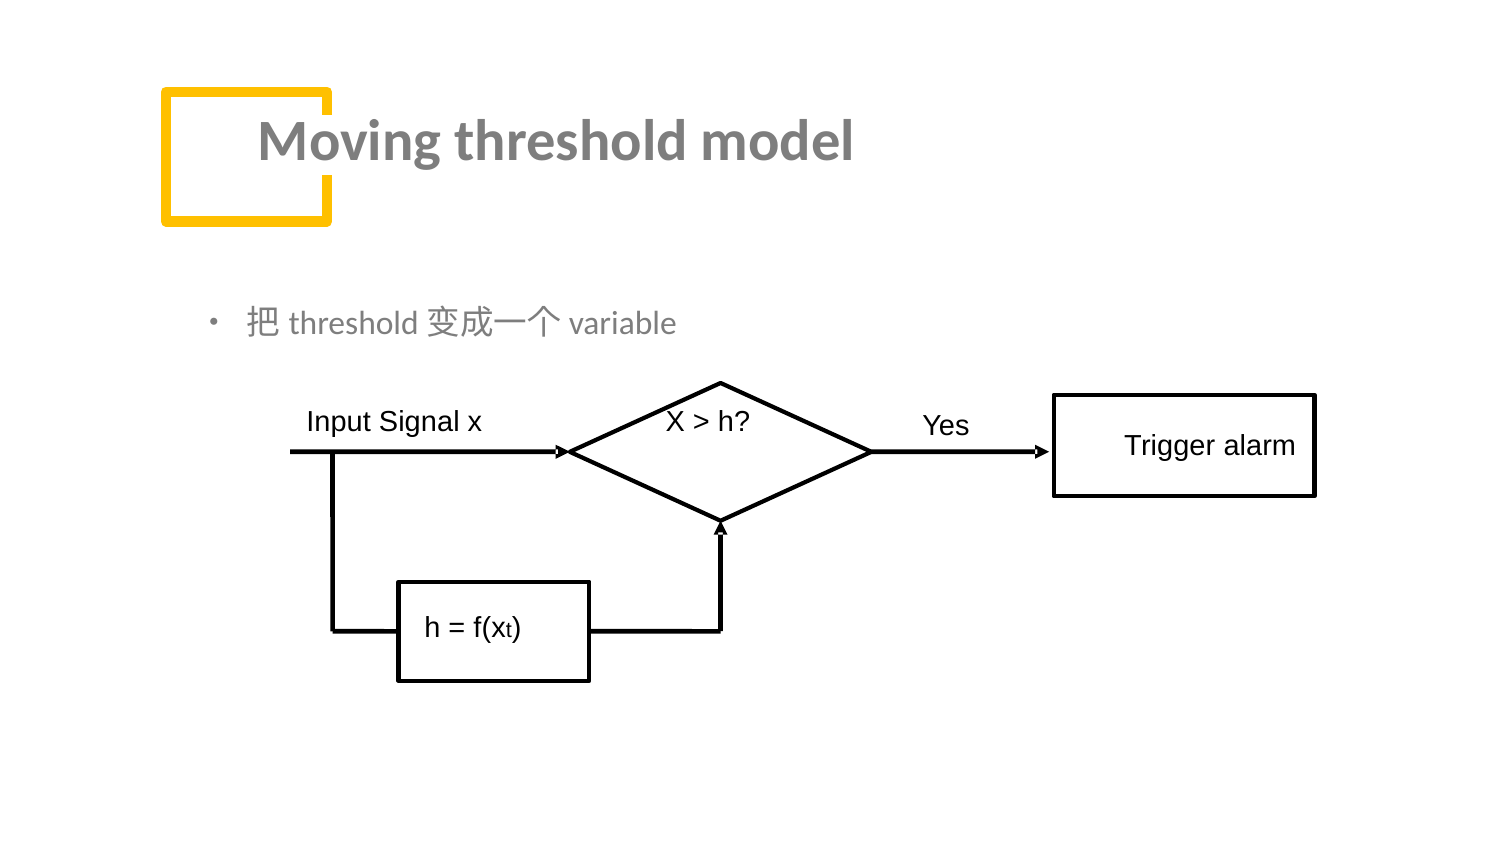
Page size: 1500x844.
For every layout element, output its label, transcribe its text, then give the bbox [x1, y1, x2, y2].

text_box [165, 91, 328, 222]
text_box Trigger alarm [1124, 431, 1297, 469]
text_box [568, 382, 873, 521]
text_box [290, 445, 569, 460]
text_box Yes [922, 411, 971, 449]
text_box • 把threshold变成一个variable [197, 307, 678, 349]
text_box Input Signal x X > h? [306, 407, 663, 445]
text_box Moving threshold model [257, 113, 857, 180]
text_box [712, 519, 729, 632]
text_box [871, 444, 1050, 460]
text_box [1053, 394, 1315, 497]
text_box [398, 581, 590, 682]
text_box h = f(xt) [424, 613, 522, 651]
